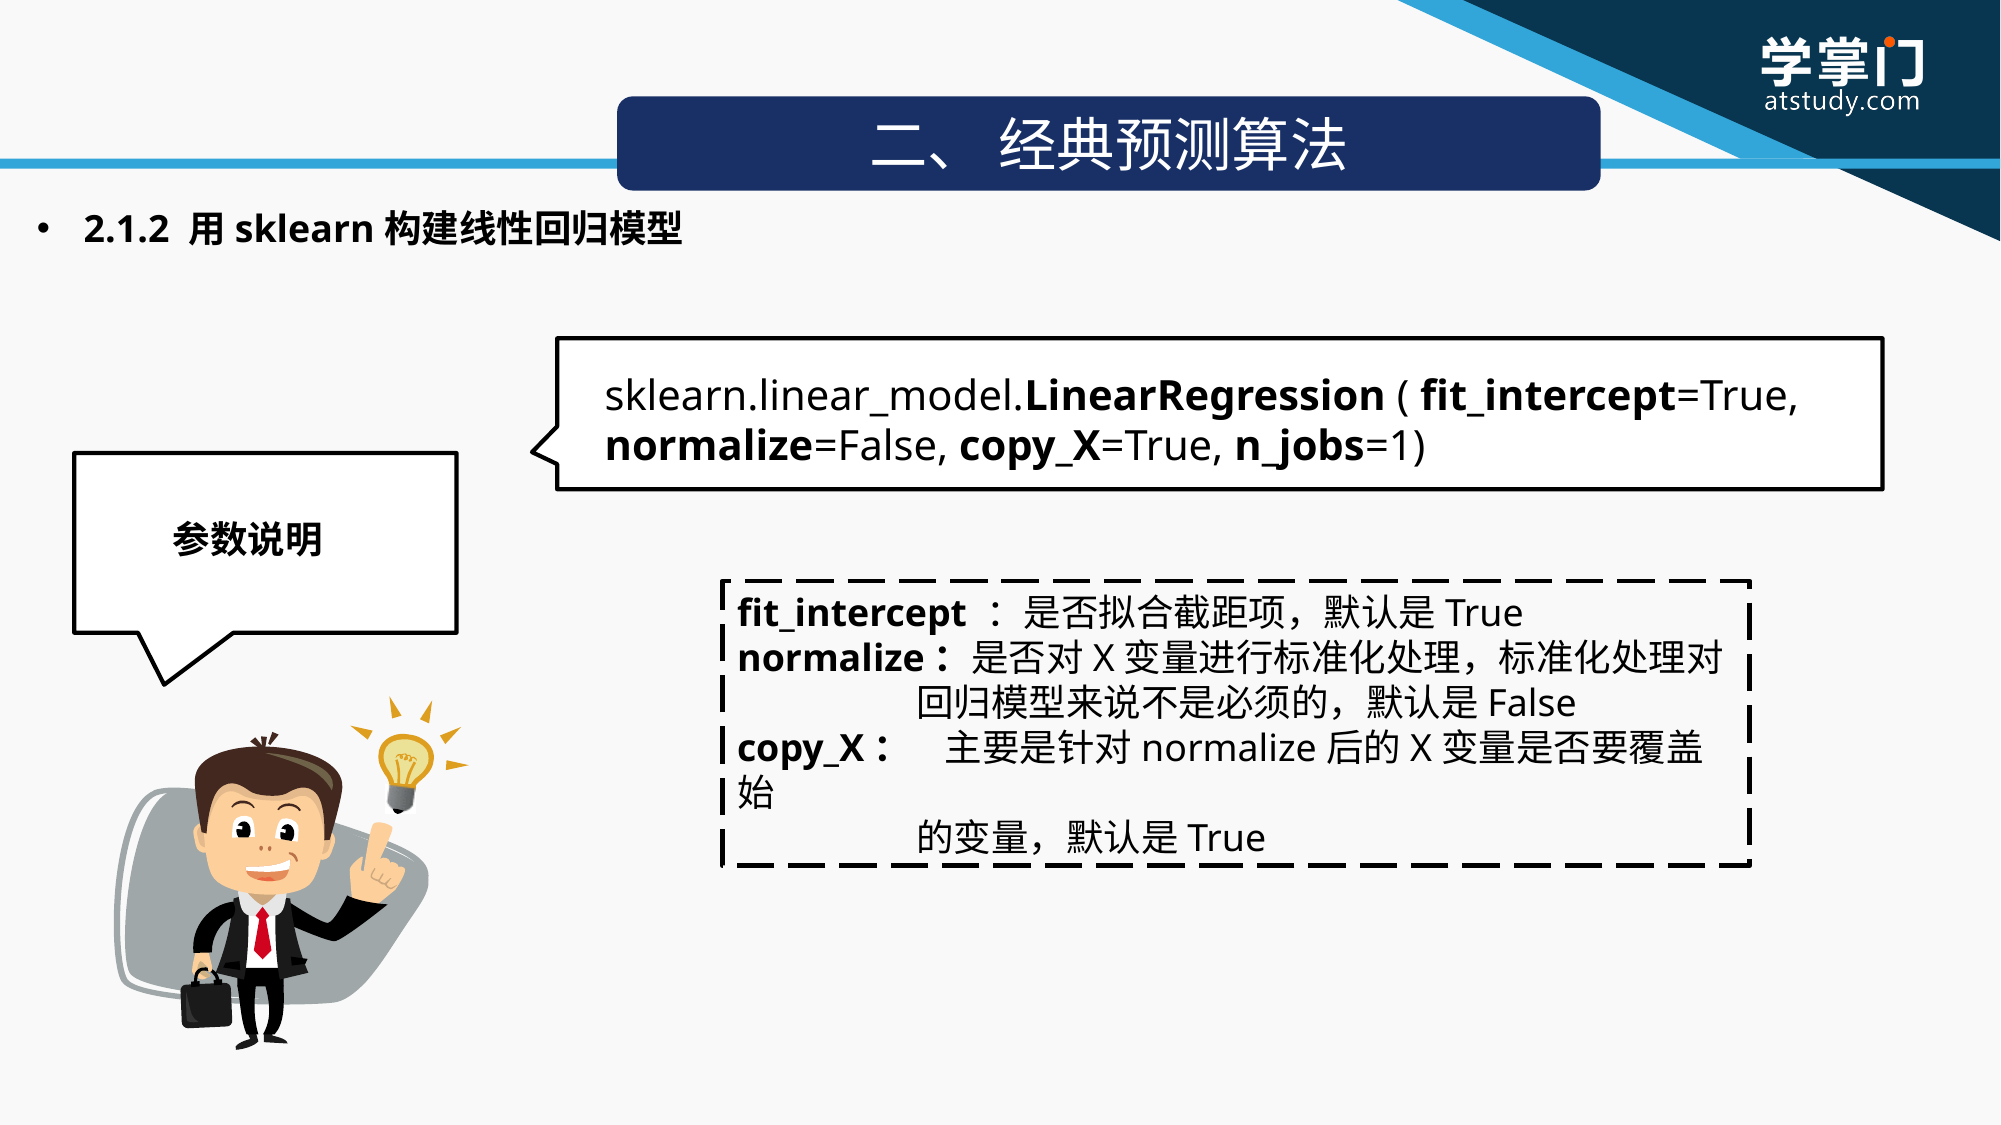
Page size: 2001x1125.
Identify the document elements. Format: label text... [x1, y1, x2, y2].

text_box 二、 经典预测算法 [615, 94, 1603, 193]
text_box [72, 450, 459, 687]
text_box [111, 695, 470, 1051]
picture [1745, 17, 1938, 126]
text_box 参数说明 [88, 508, 408, 569]
text_box fit_intercept ：是否拟合截距项，默认是True normalize：是否对X变量进行标准化处理，标准化处理对 回归模型来说不是必须的，默认是False copy_X： 主要是针对normalize后的X变量是否要覆盖始 的变量，默认是True [722, 581, 1750, 866]
text_box 2.1.2 用sklearn构建线性回归模型 [22, 197, 699, 258]
text_box sklearn.linear_model.LinearRegression ( fit_intercept=True, normalize=False, copy_X=True, n_jobs=1) [589, 361, 1902, 476]
text_box [529, 336, 1885, 492]
